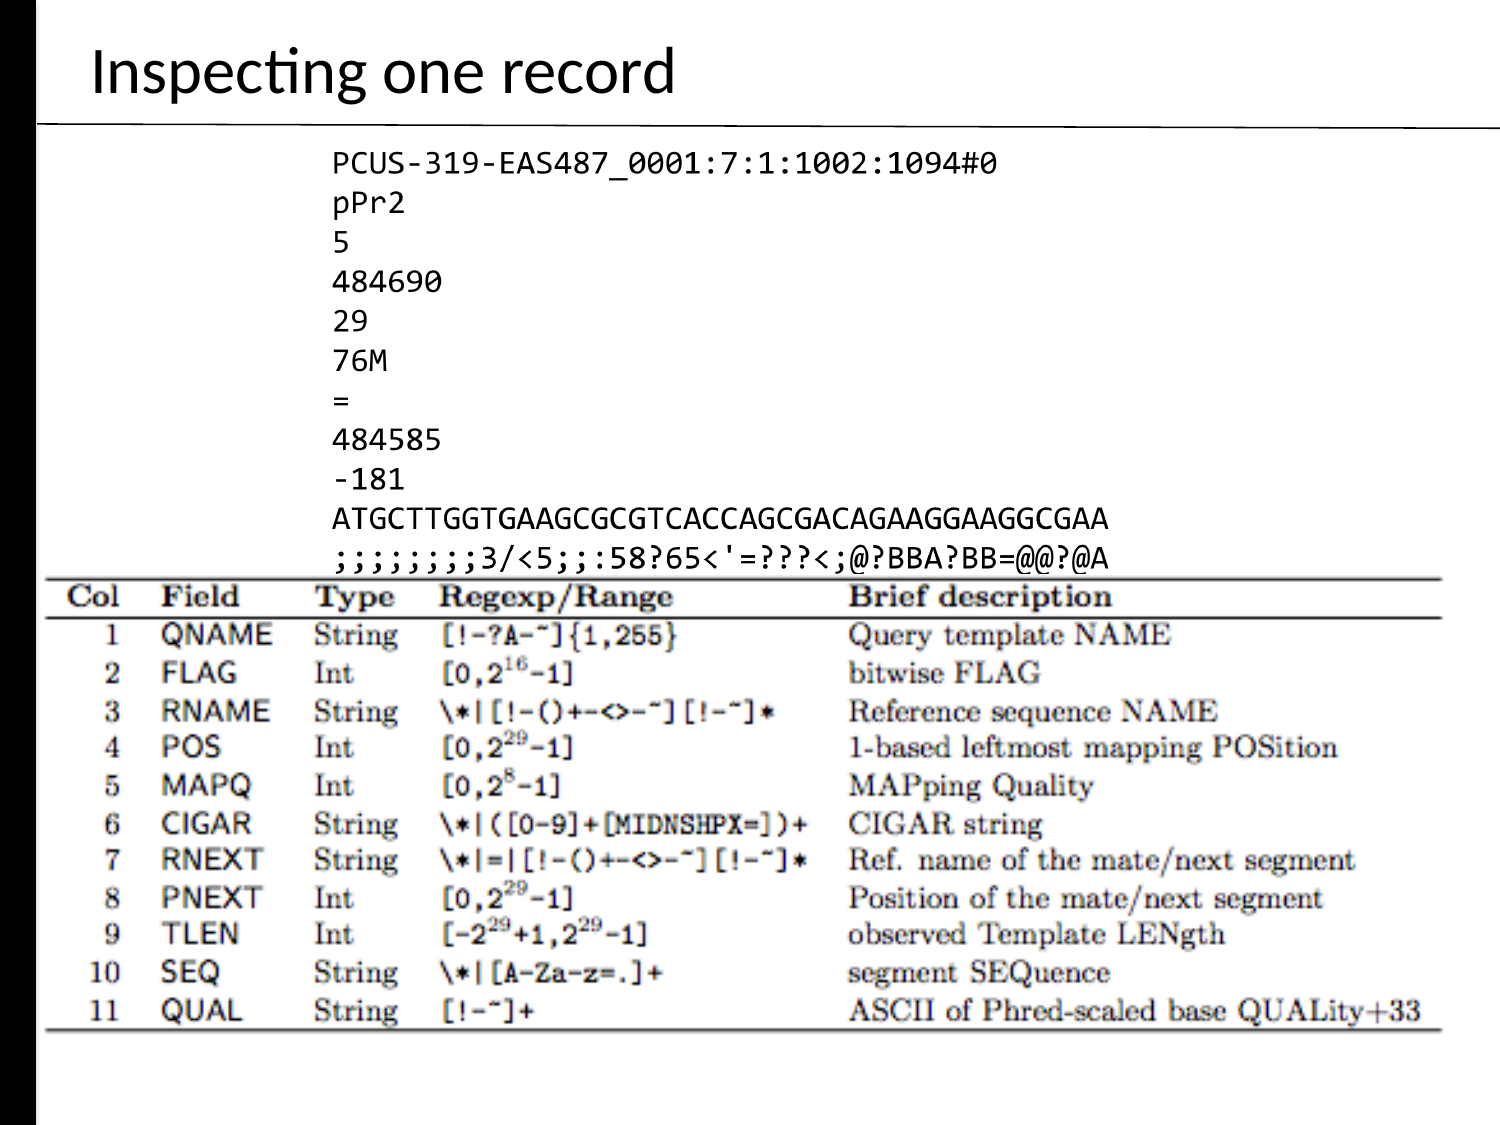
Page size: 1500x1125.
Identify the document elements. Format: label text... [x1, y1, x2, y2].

picture [43, 146, 1452, 1042]
title Inspecting one record [75, 6, 1425, 127]
